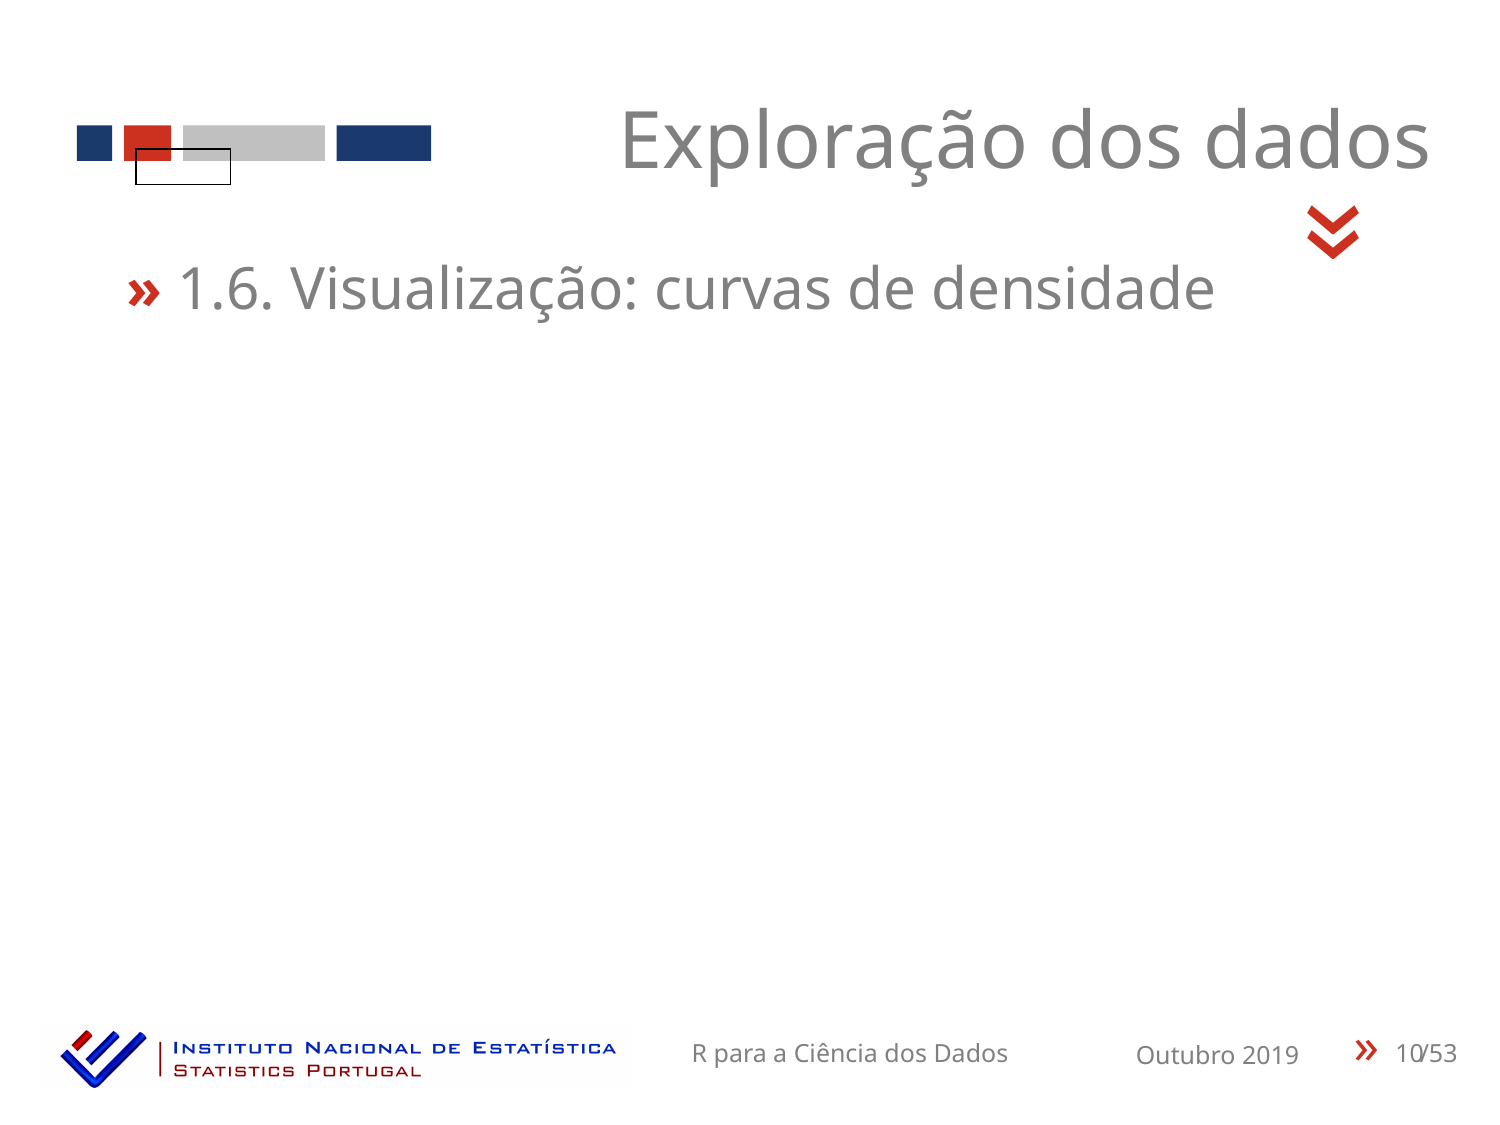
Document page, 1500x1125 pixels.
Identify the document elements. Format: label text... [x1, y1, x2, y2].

picture [41, 1023, 638, 1093]
text_box Exploração dos dados [454, 66, 1447, 207]
text_box « [1234, 207, 1400, 280]
text_box 10 [1380, 1029, 1447, 1075]
text_box » 1.6. Visualização: curvas de densidade [111, 243, 1376, 329]
